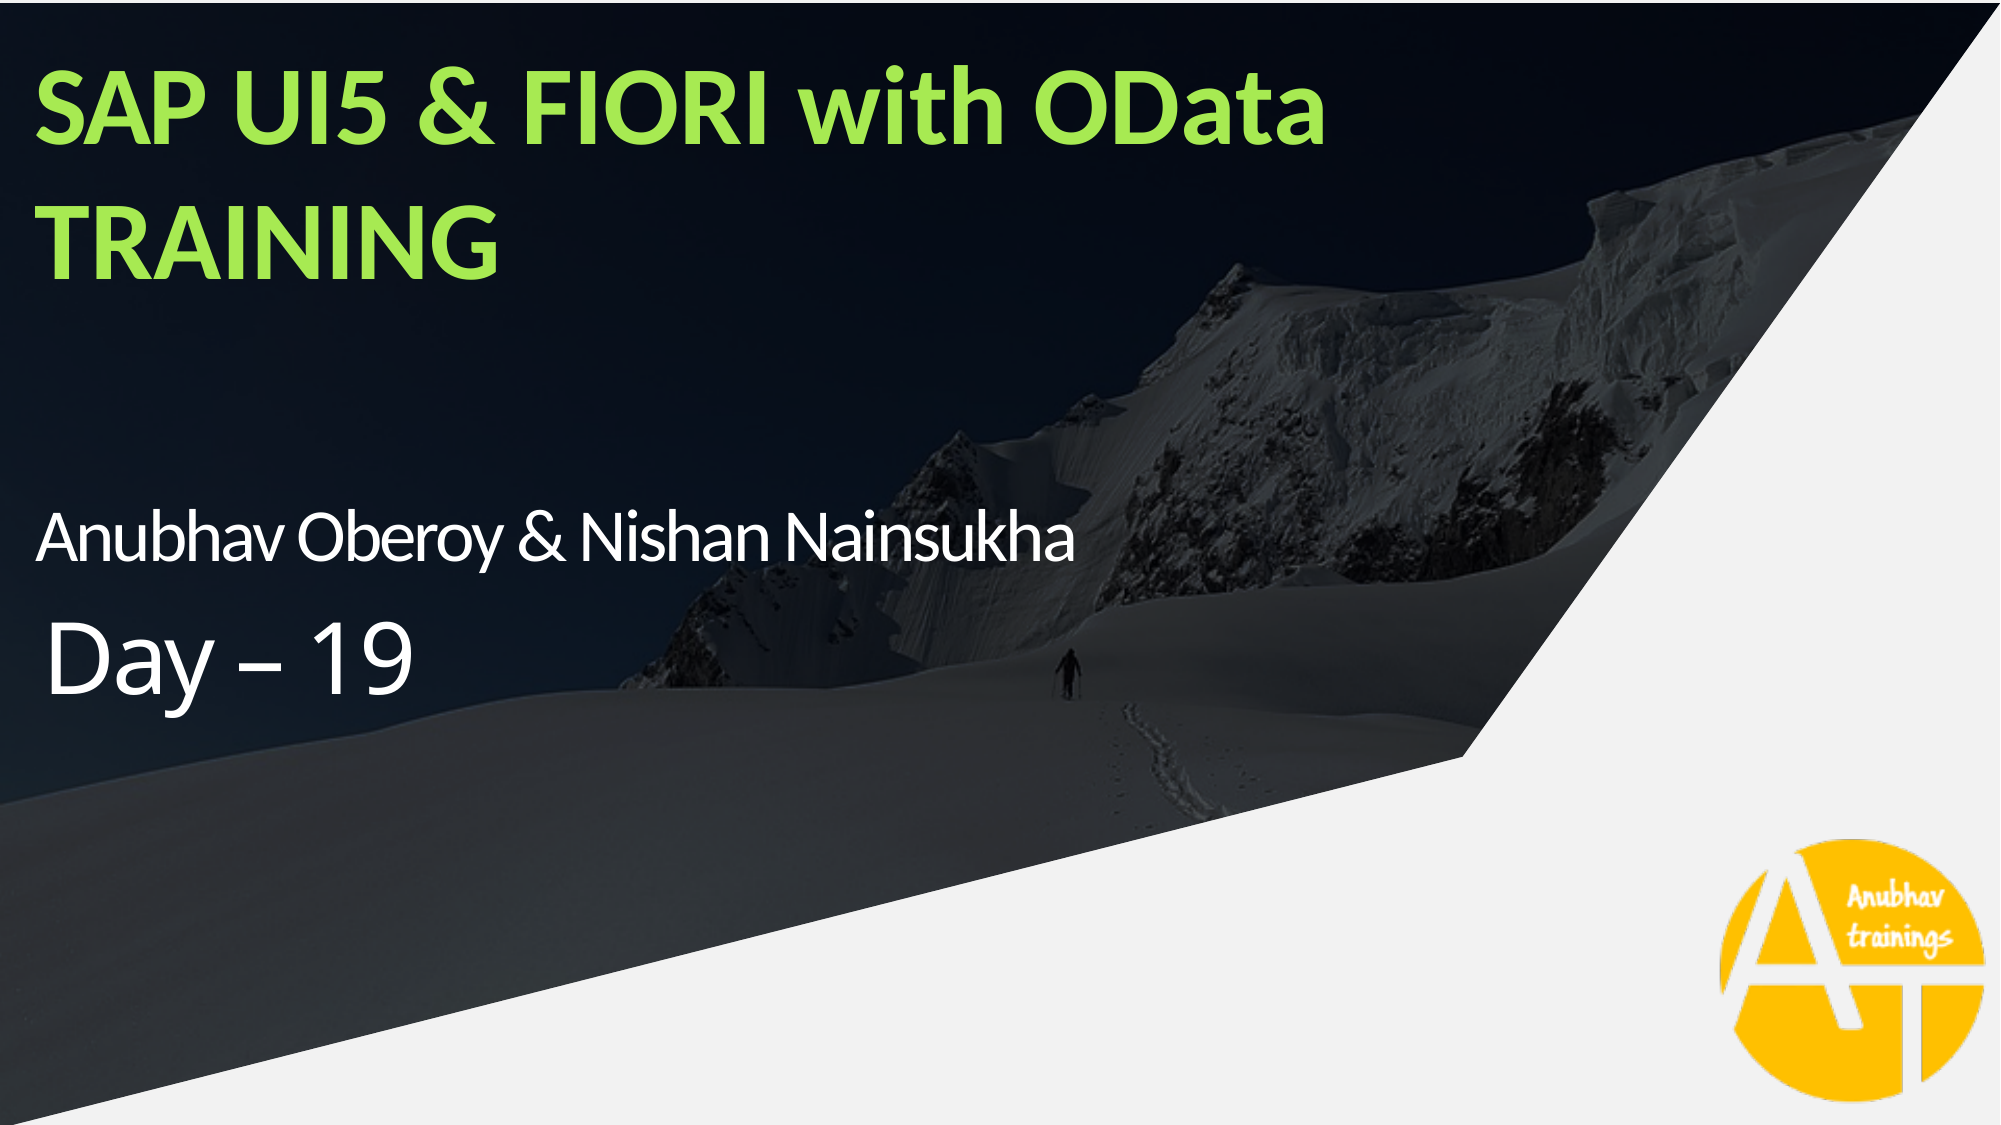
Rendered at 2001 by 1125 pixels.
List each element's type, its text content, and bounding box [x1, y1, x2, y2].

text_box Anubhav Oberoy & Nishan Nainsukha [20, 478, 1108, 584]
text_box Day – 19 [27, 587, 1115, 722]
text_box SAP UI5 & FIORI with OData TRAINING [20, 25, 1796, 310]
text_box [0, 2, 2000, 1125]
picture [1694, 822, 2000, 1125]
